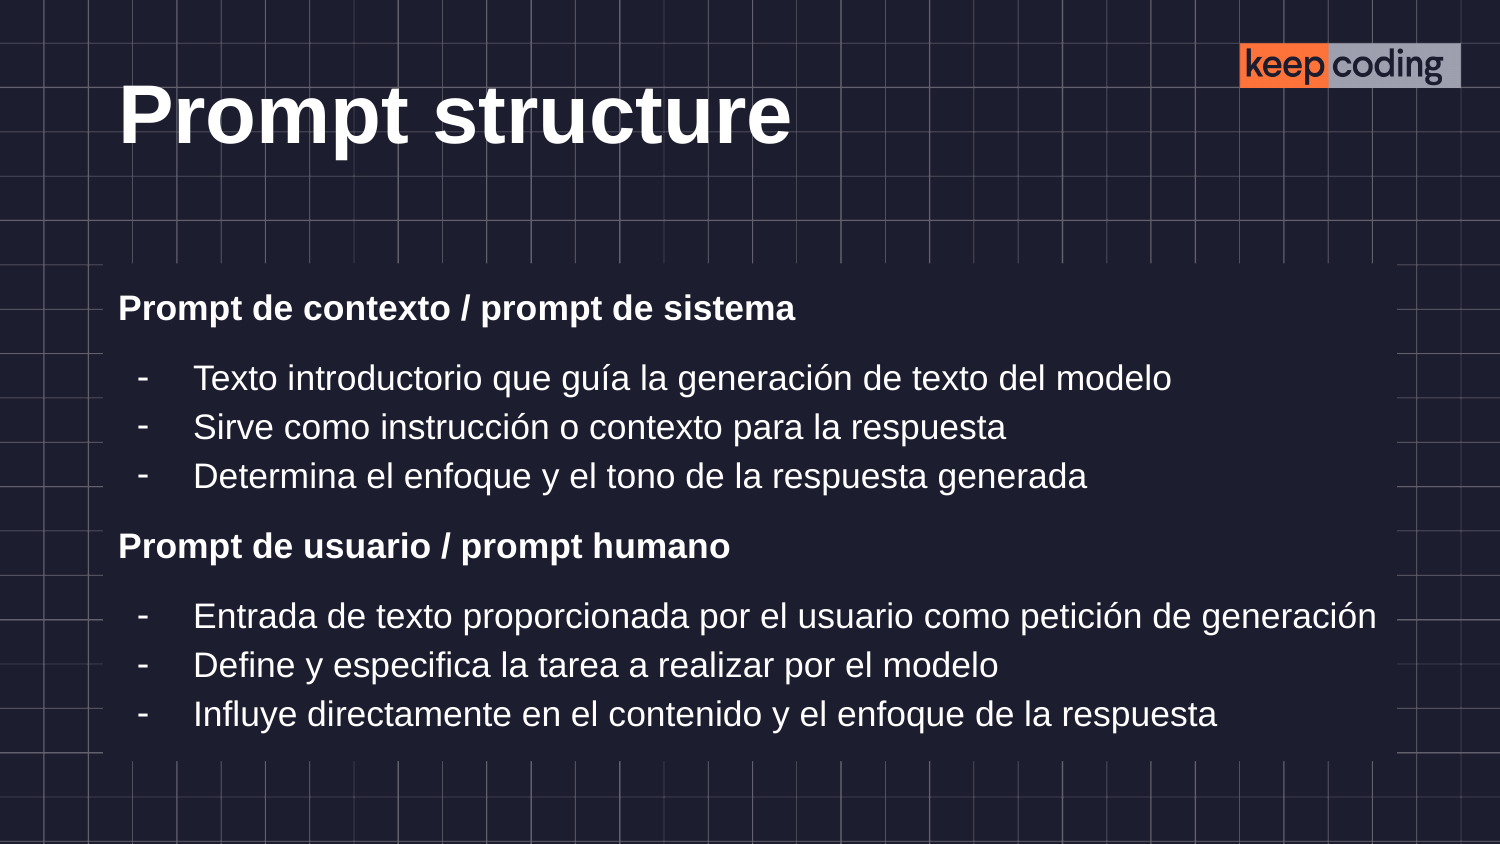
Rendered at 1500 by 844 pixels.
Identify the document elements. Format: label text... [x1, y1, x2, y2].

title Prompt structure [103, 45, 1225, 208]
picture [1240, 43, 1461, 88]
list Prompt de contexto / prompt de sistema Texto introductorio que guía la generación de texto del modelo Sirve como instrucción o contexto para la respuesta Determina el enfoque y el tono de la respuesta generada Prompt de usuario / prompt humano Entrada de texto proporcionada por el usuario como petición de generación Define y especifica la tarea a realizar por el modelo Influye directamente en el contenido y el enfoque de la respuesta [103, 263, 1397, 762]
